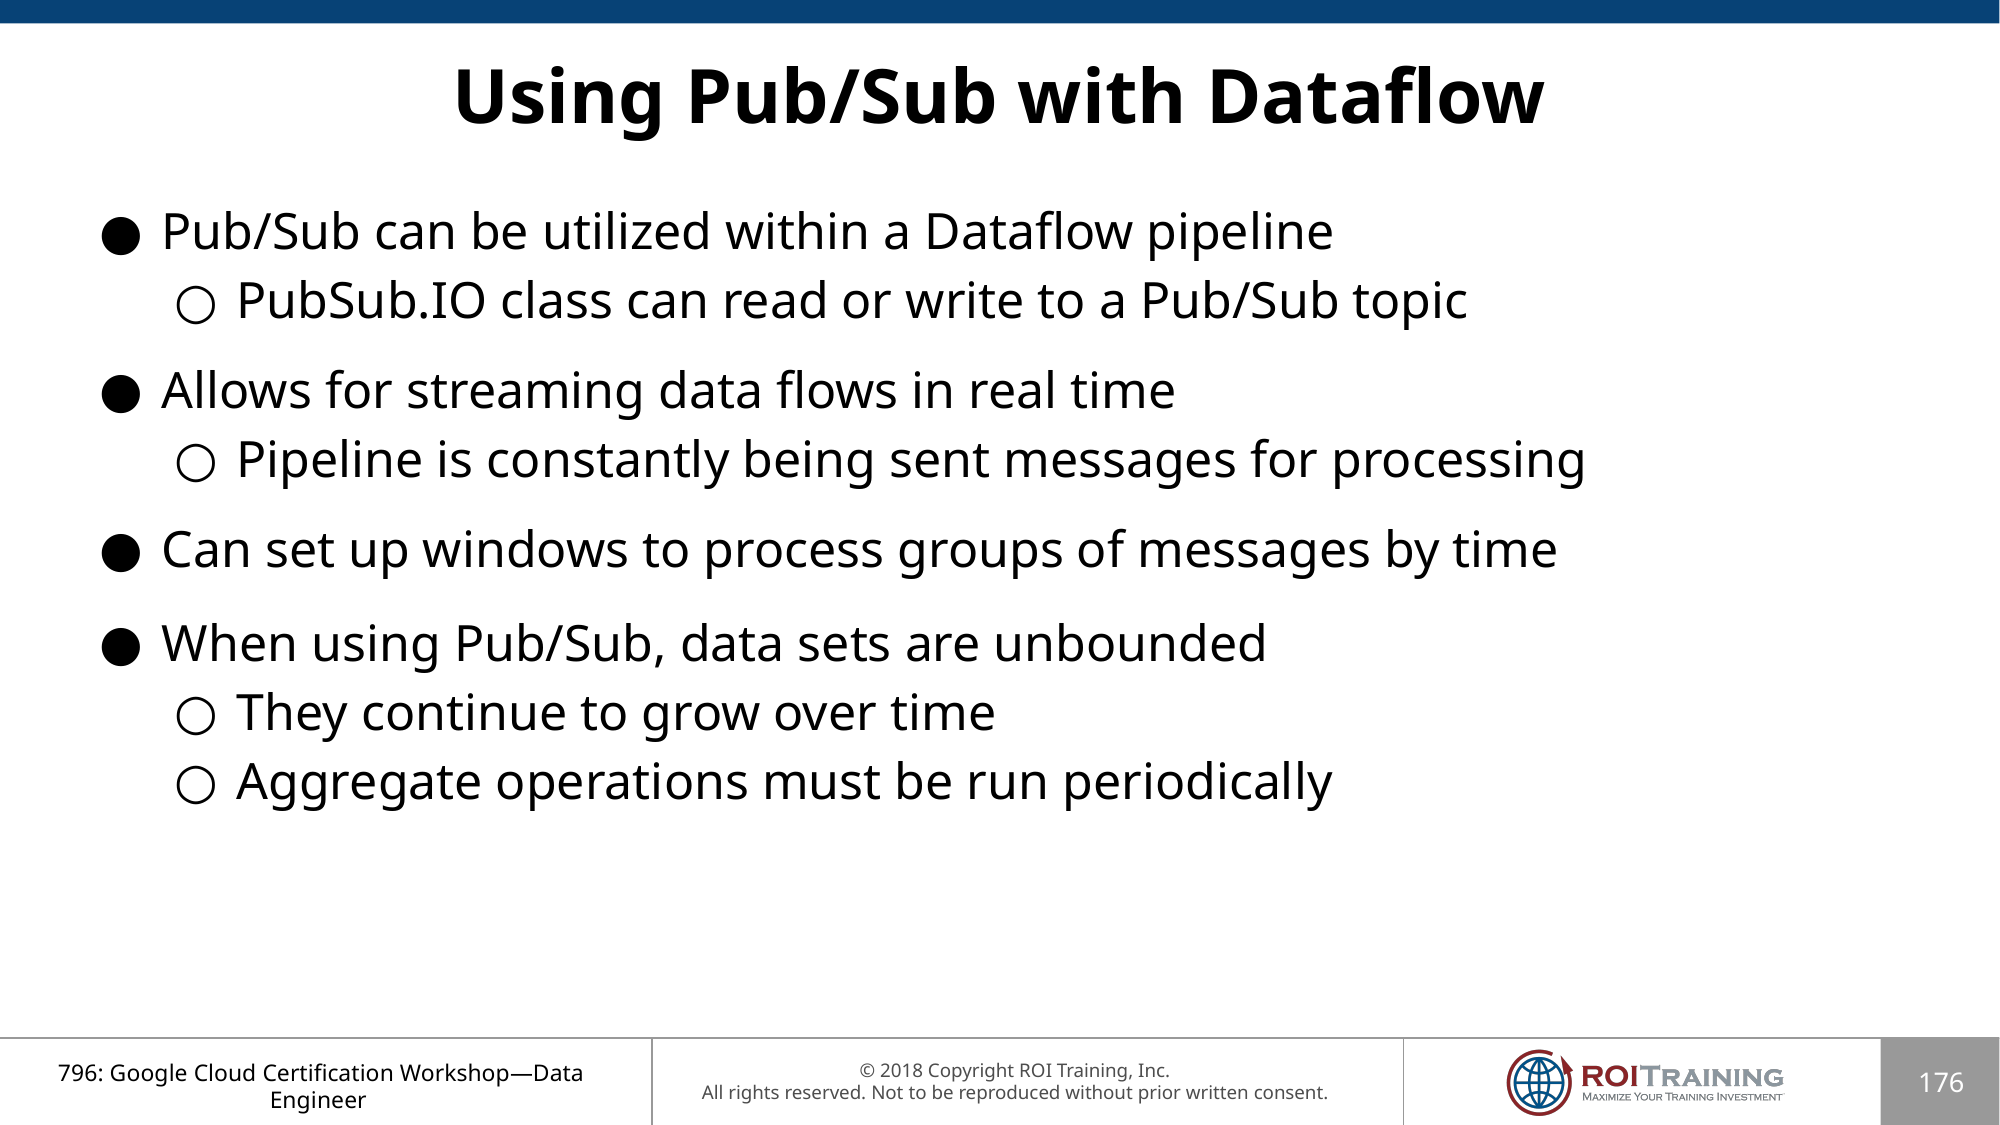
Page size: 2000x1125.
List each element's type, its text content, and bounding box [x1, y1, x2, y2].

title Using Pub/Sub with Dataflow [68, 30, 1932, 156]
picture [1498, 1048, 1789, 1117]
list Pub/Sub can be utilized within a Dataflow pipeline PubSub.IO class can read or write to a Pub/Sub topic Allows for streaming data flows in real time Pipeline is constantly being sent messages for processing Can set up windows to process groups of messages by time When using Pub/Sub, data sets are unbounded They continue to grow over time Aggregate operations must be run periodically [66, 170, 1930, 1032]
